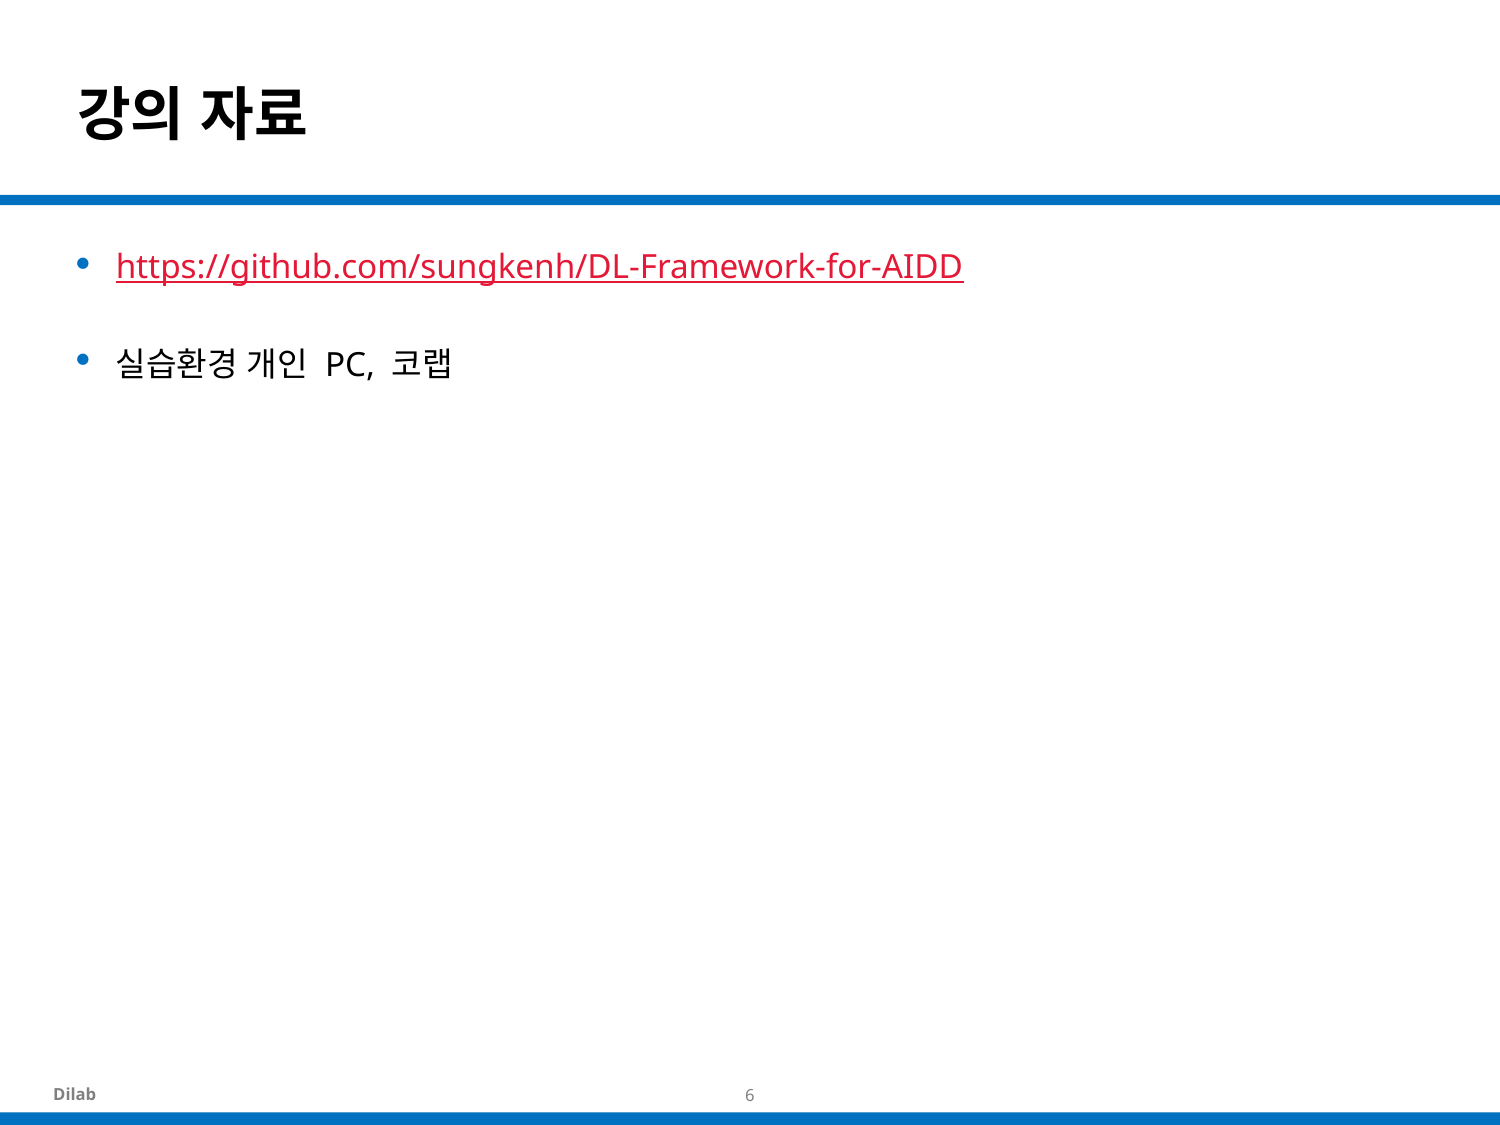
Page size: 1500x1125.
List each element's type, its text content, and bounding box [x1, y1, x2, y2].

title 강의 자료 [62, 62, 1413, 163]
list https://github.com/sungkenh/DL-Framework-for-AIDD 실습환경 개인 PC, 코랩 [62, 237, 1413, 1075]
